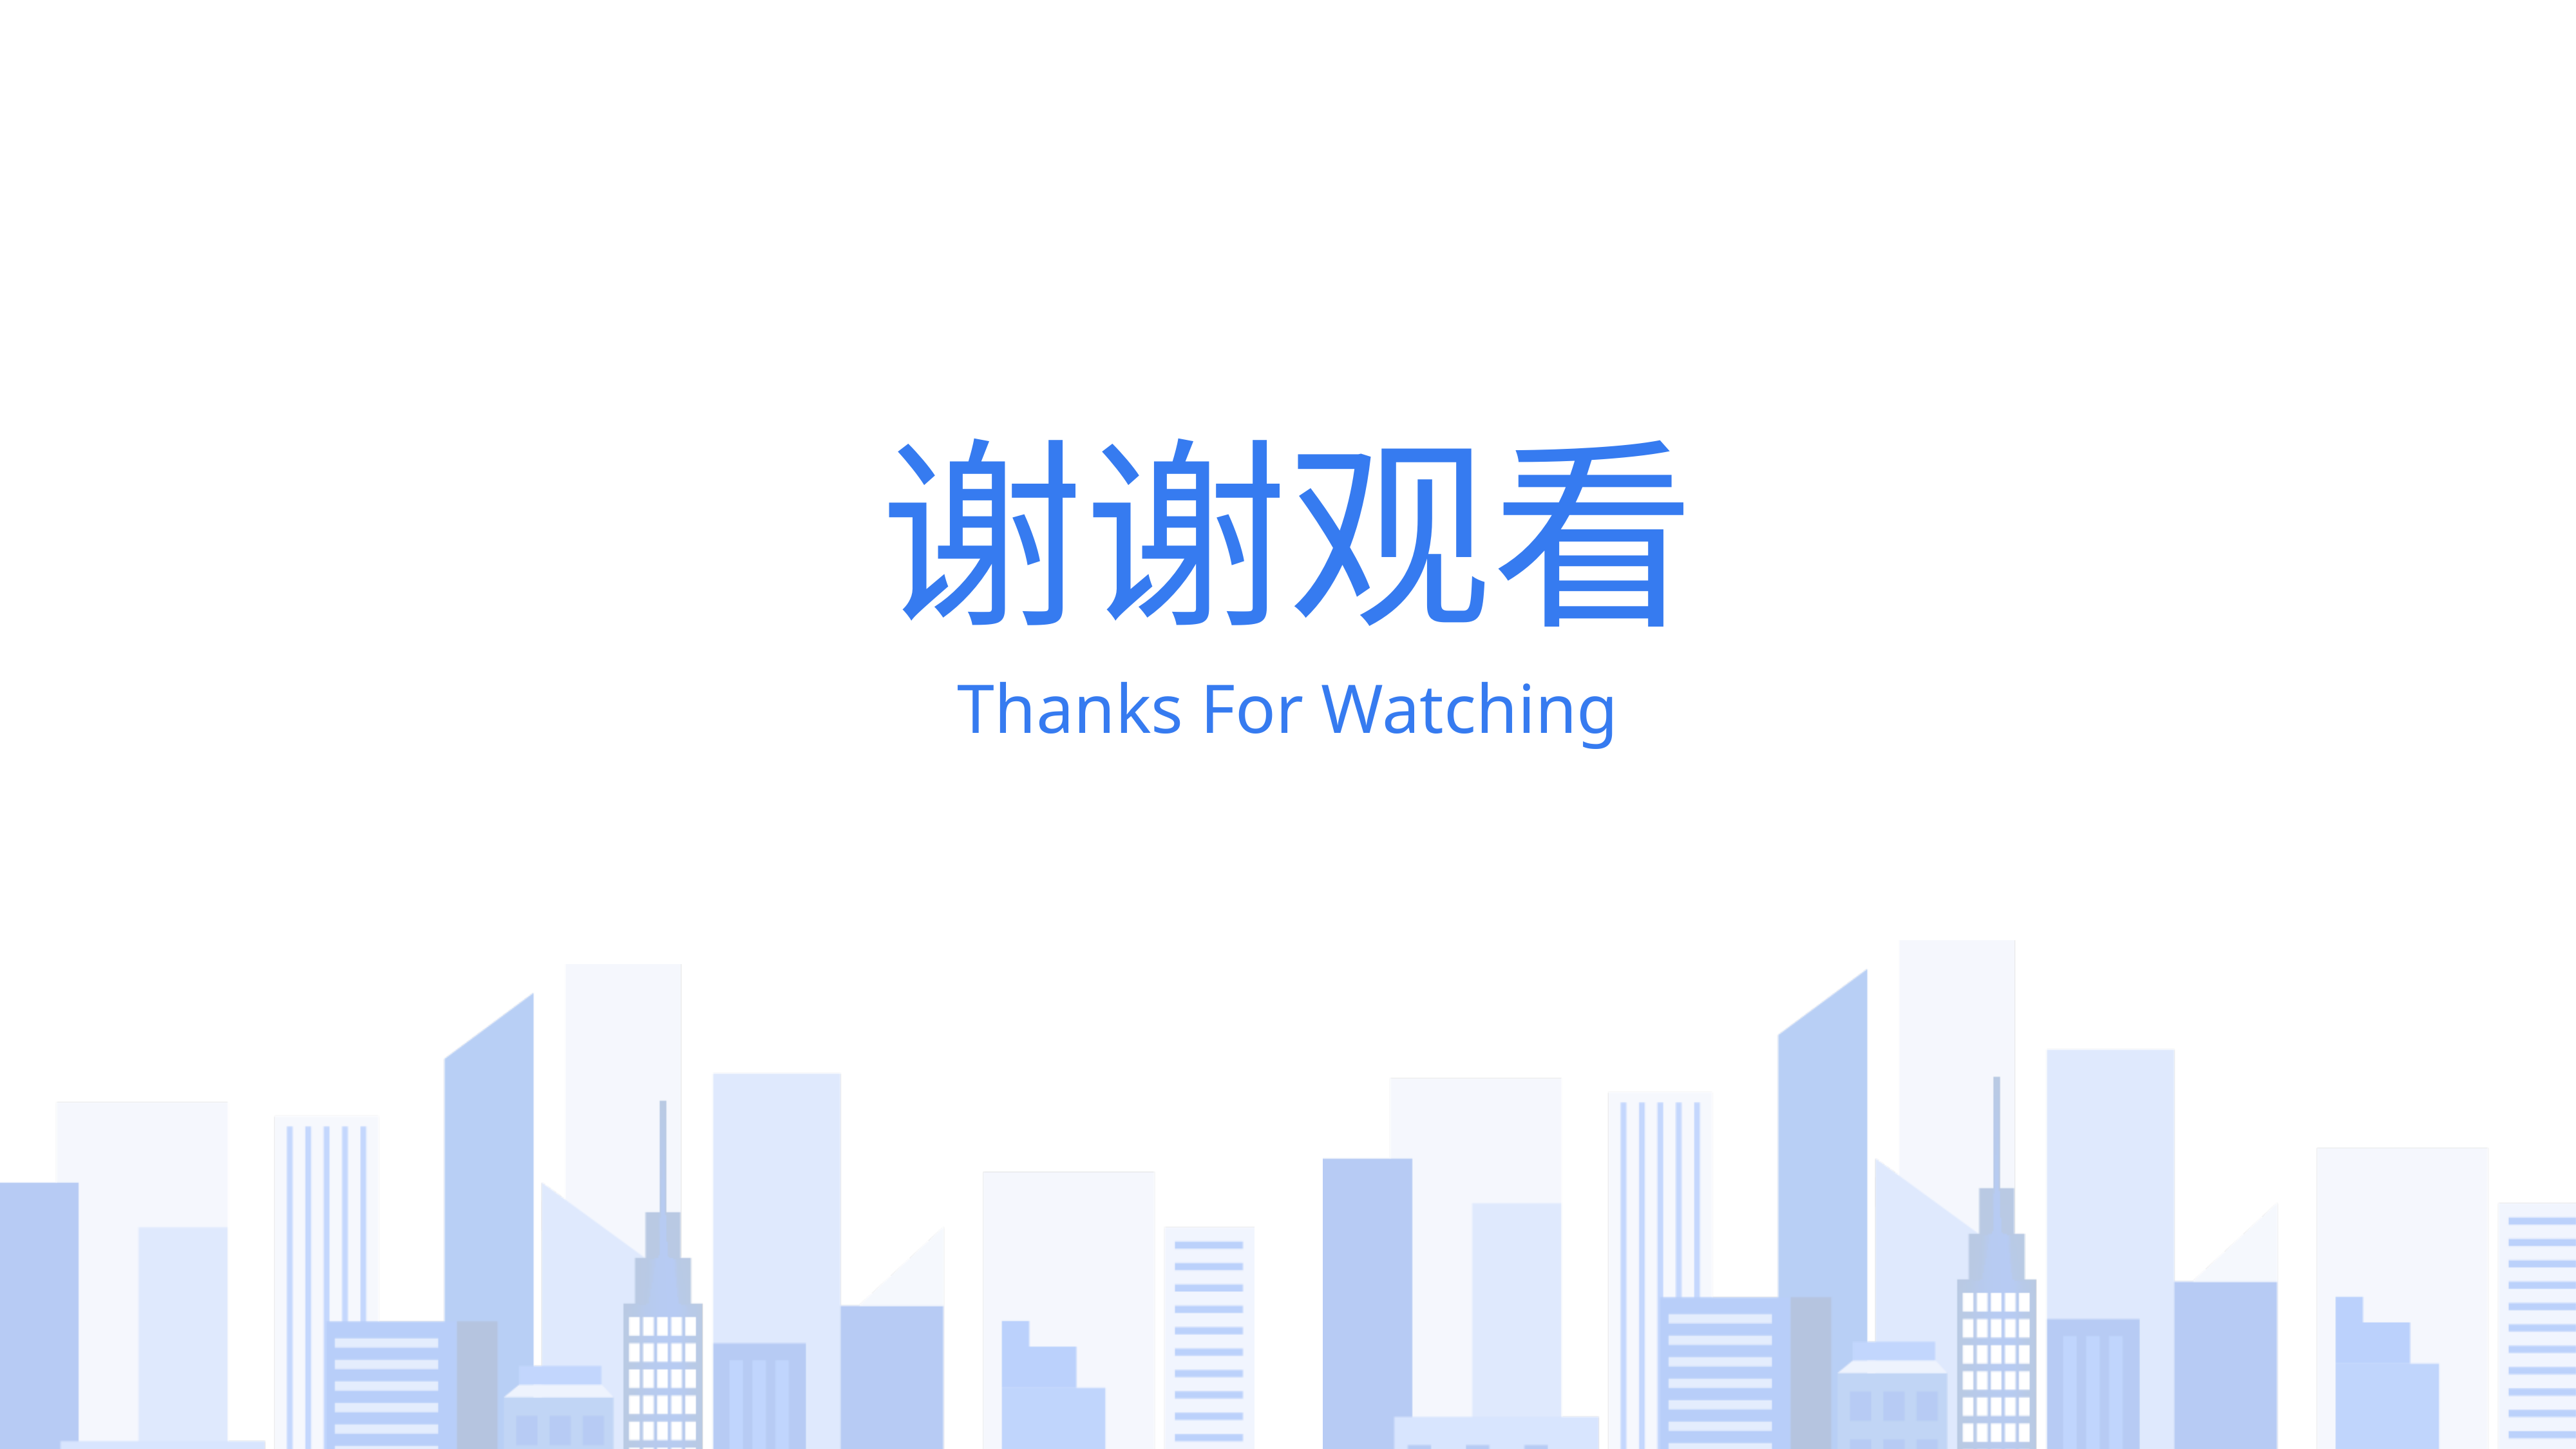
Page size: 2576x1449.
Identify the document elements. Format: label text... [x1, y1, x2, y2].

picture [0, 964, 1255, 1449]
text_box Thanks For Watching [387, 661, 2189, 742]
text_box 谢谢观看 [52, 401, 2524, 646]
picture [1322, 940, 2576, 1449]
